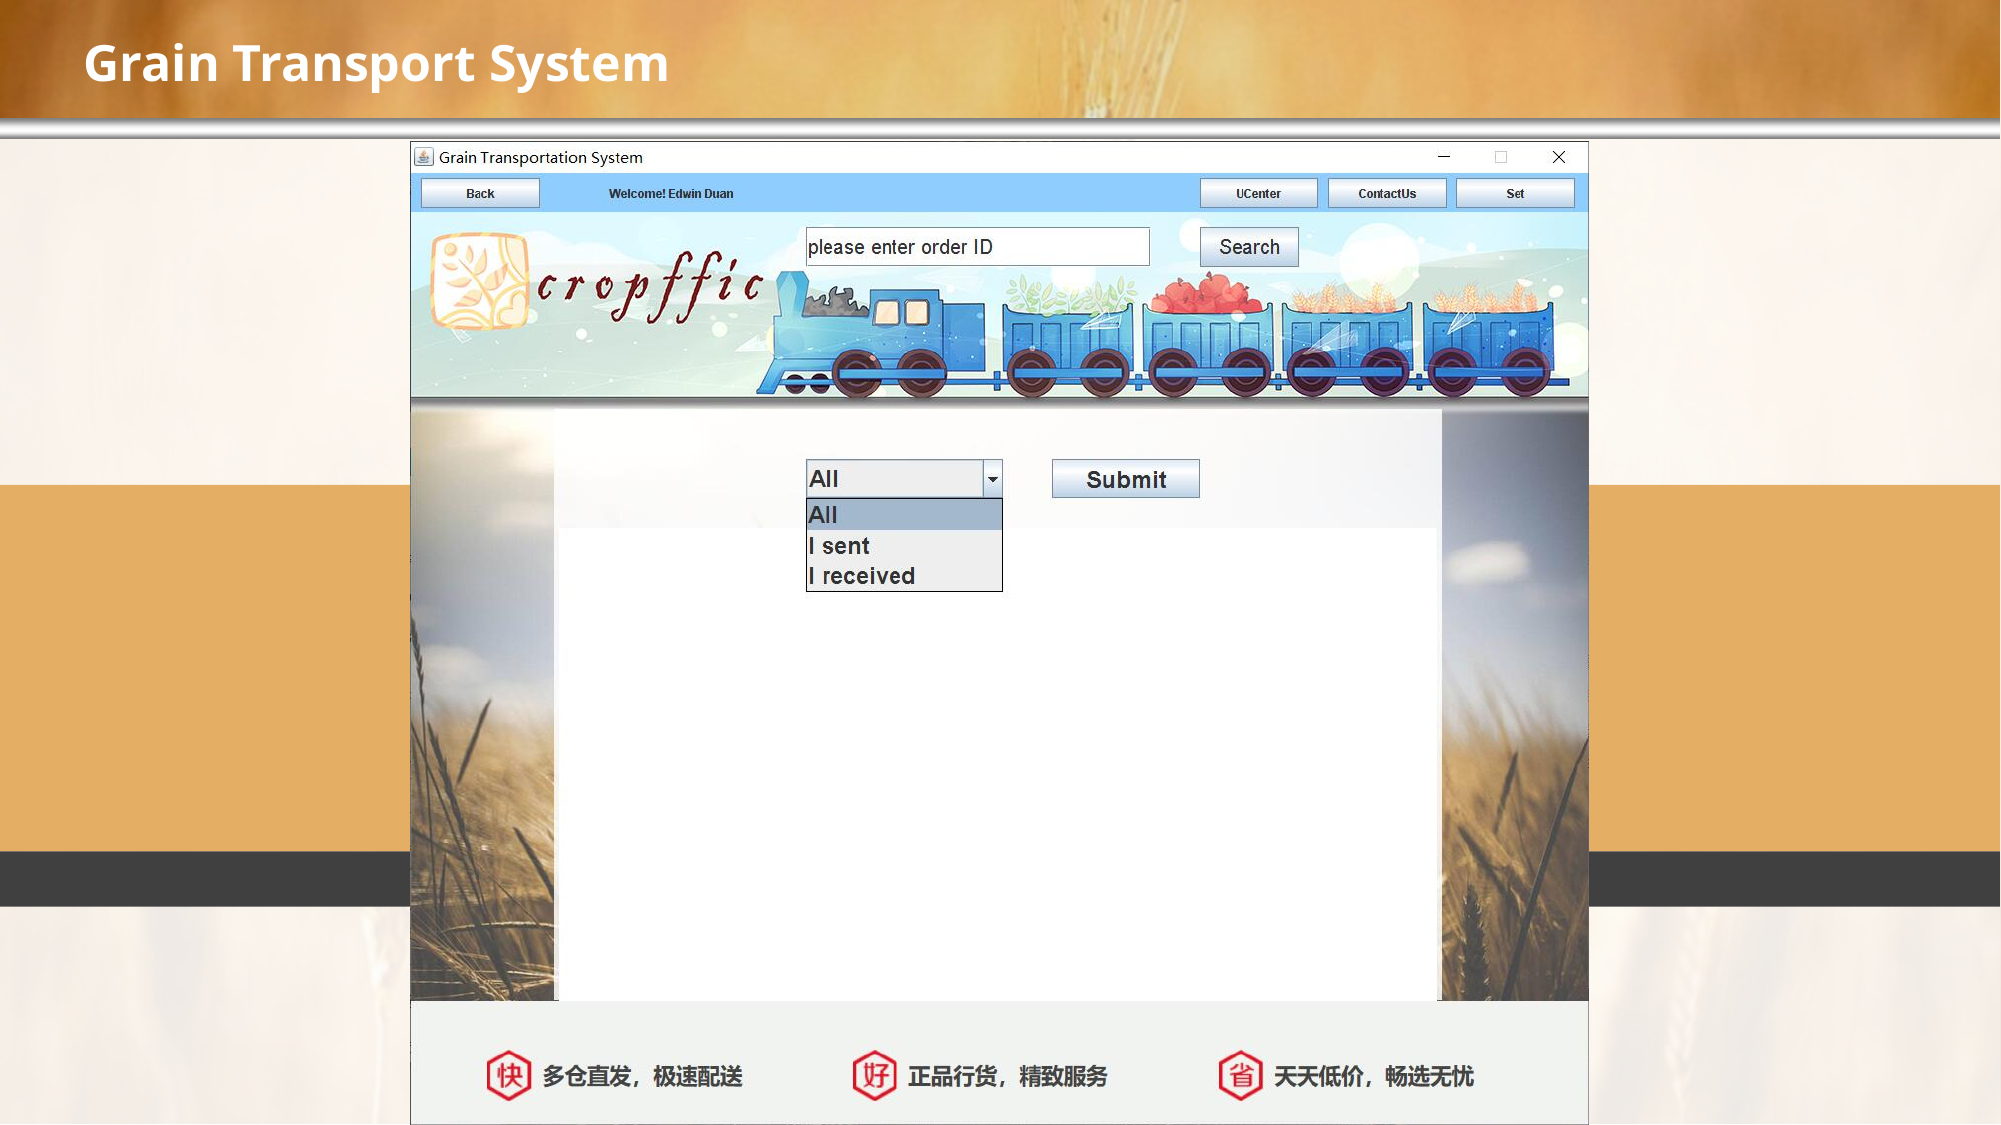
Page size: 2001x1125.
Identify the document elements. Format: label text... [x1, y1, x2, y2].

text_box Grain Transport System [68, 23, 792, 99]
picture [0, 0, 2001, 1125]
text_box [1590, 484, 2000, 907]
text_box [0, 484, 410, 907]
